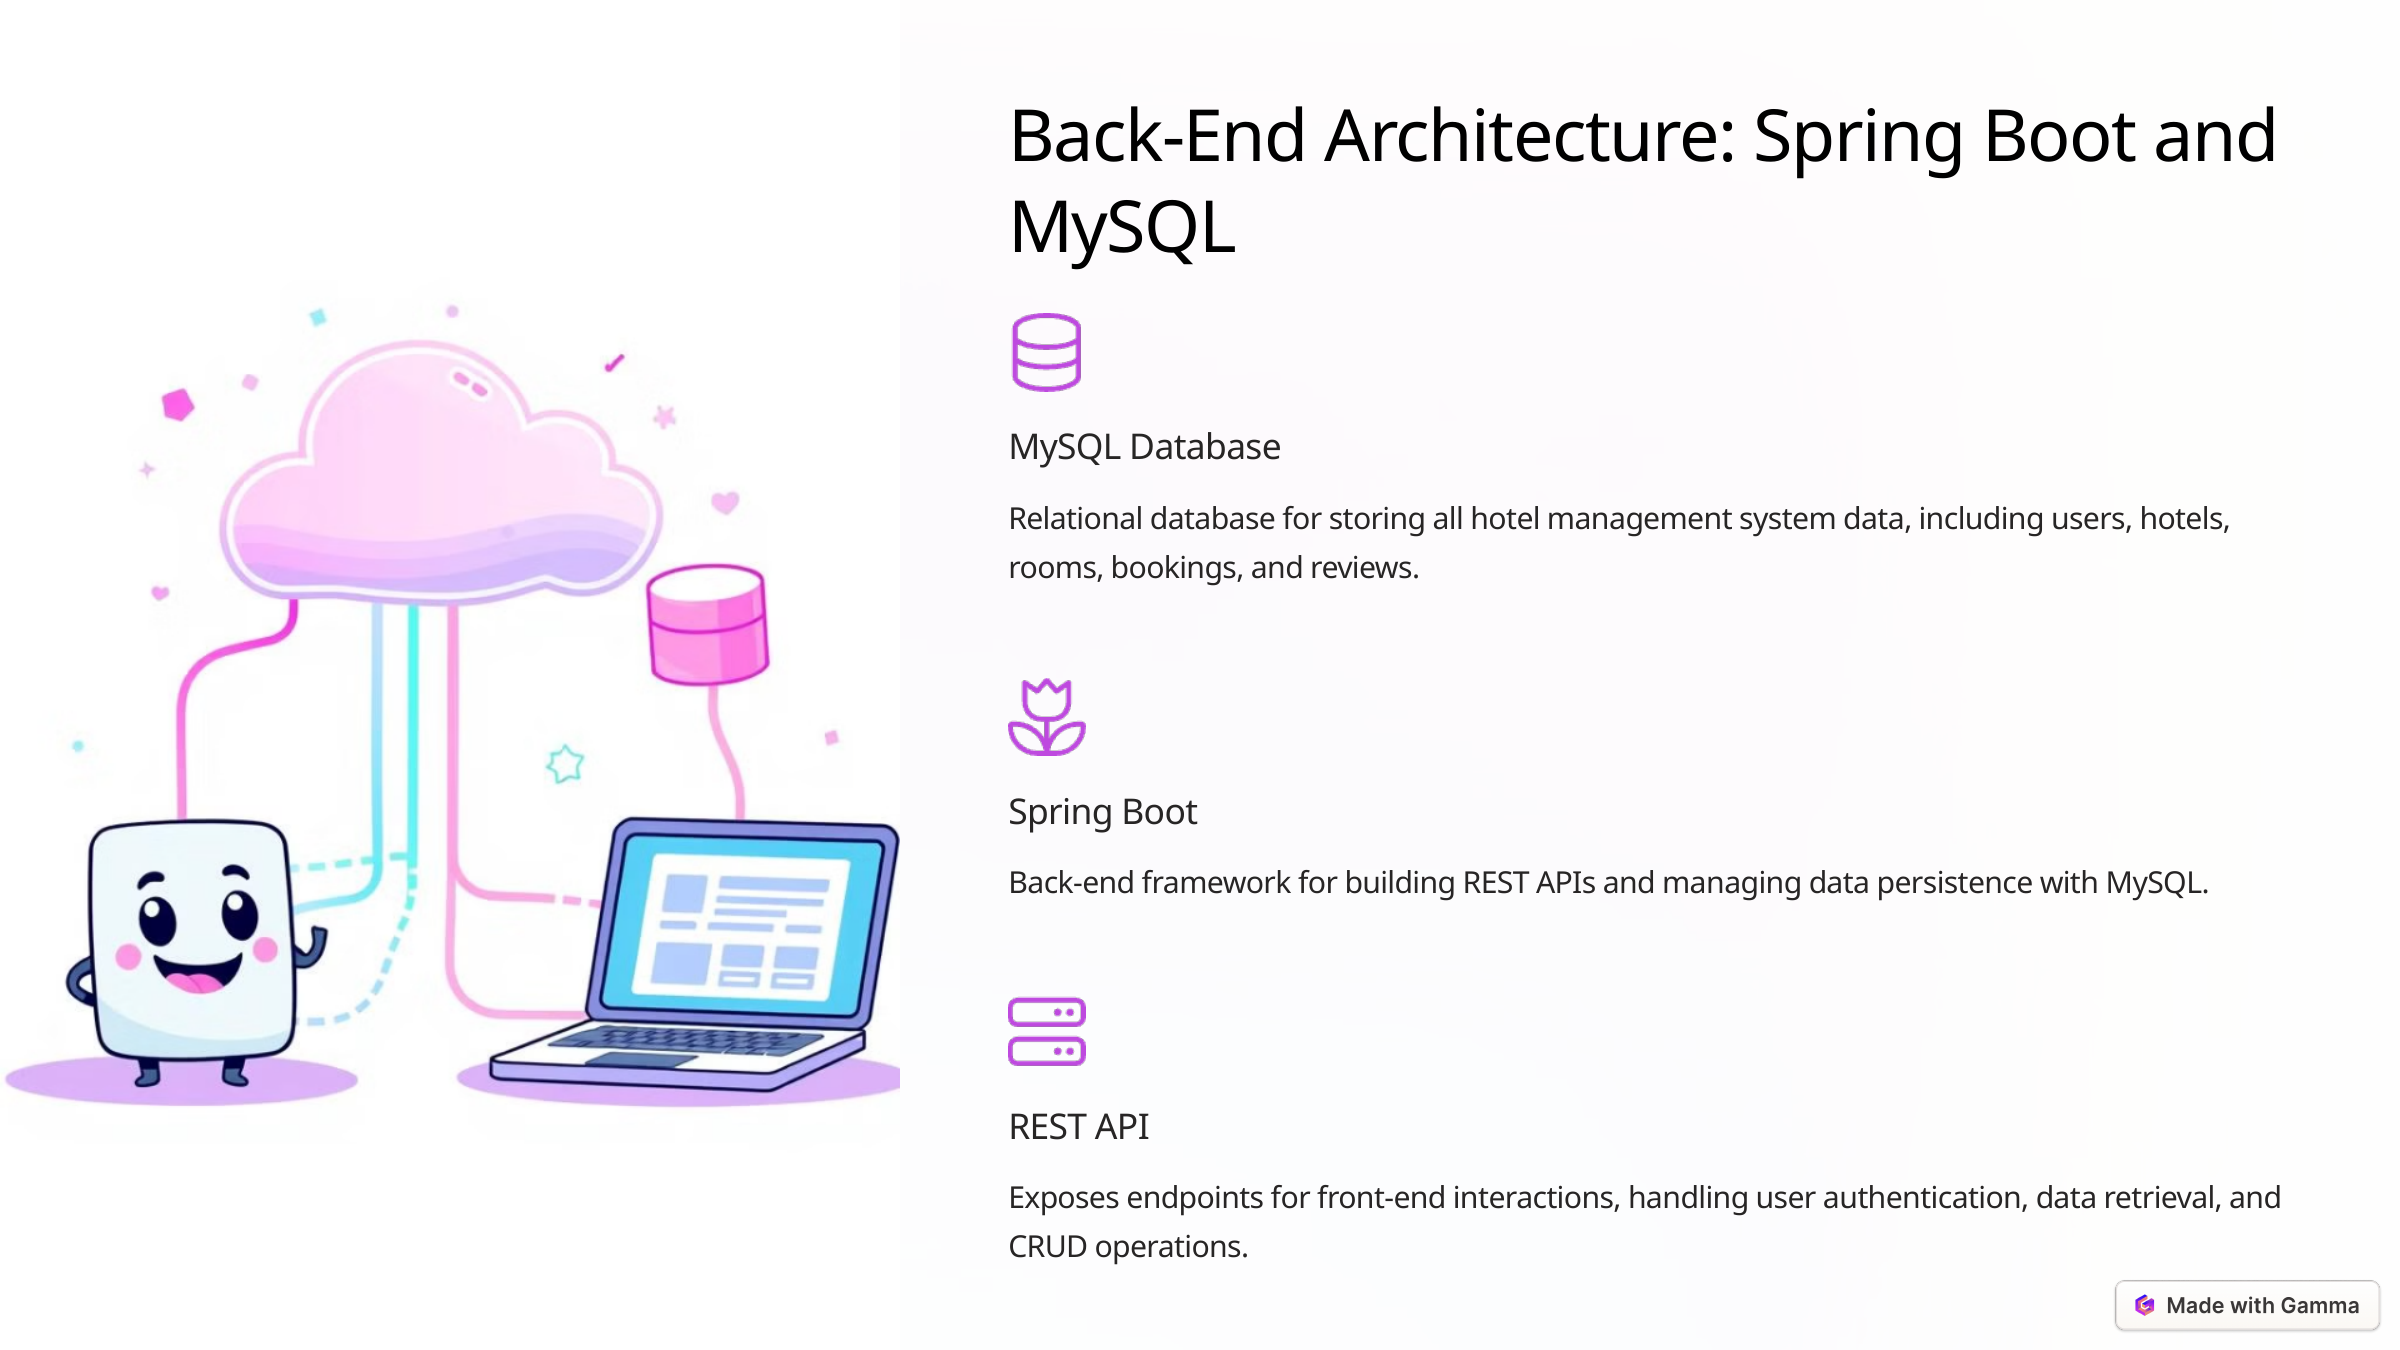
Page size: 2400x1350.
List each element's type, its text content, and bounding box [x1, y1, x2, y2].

text_box MySQL Database [1008, 422, 1373, 468]
text_box Relational database for storing all hotel management system data, including users, hotels, rooms, bookings, and reviews. [1008, 486, 2292, 586]
text_box Exposes endpoints for front-end interactions, handling user authentication, data retrieval, and CRUD operations. [1008, 1165, 2292, 1265]
picture [1008, 313, 1086, 392]
text_box Back-end framework for building REST APIs and managing data persistence with MySQL. [1008, 850, 2292, 901]
text_box REST API [1008, 1101, 1373, 1147]
picture [1008, 993, 1086, 1071]
picture [1008, 678, 1086, 756]
picture [2106, 1271, 2389, 1339]
picture [0, 0, 900, 1350]
text_box Spring Boot [1008, 786, 1373, 833]
text_box Back-End Architecture: Spring Boot and MySQL [1008, 85, 2292, 268]
